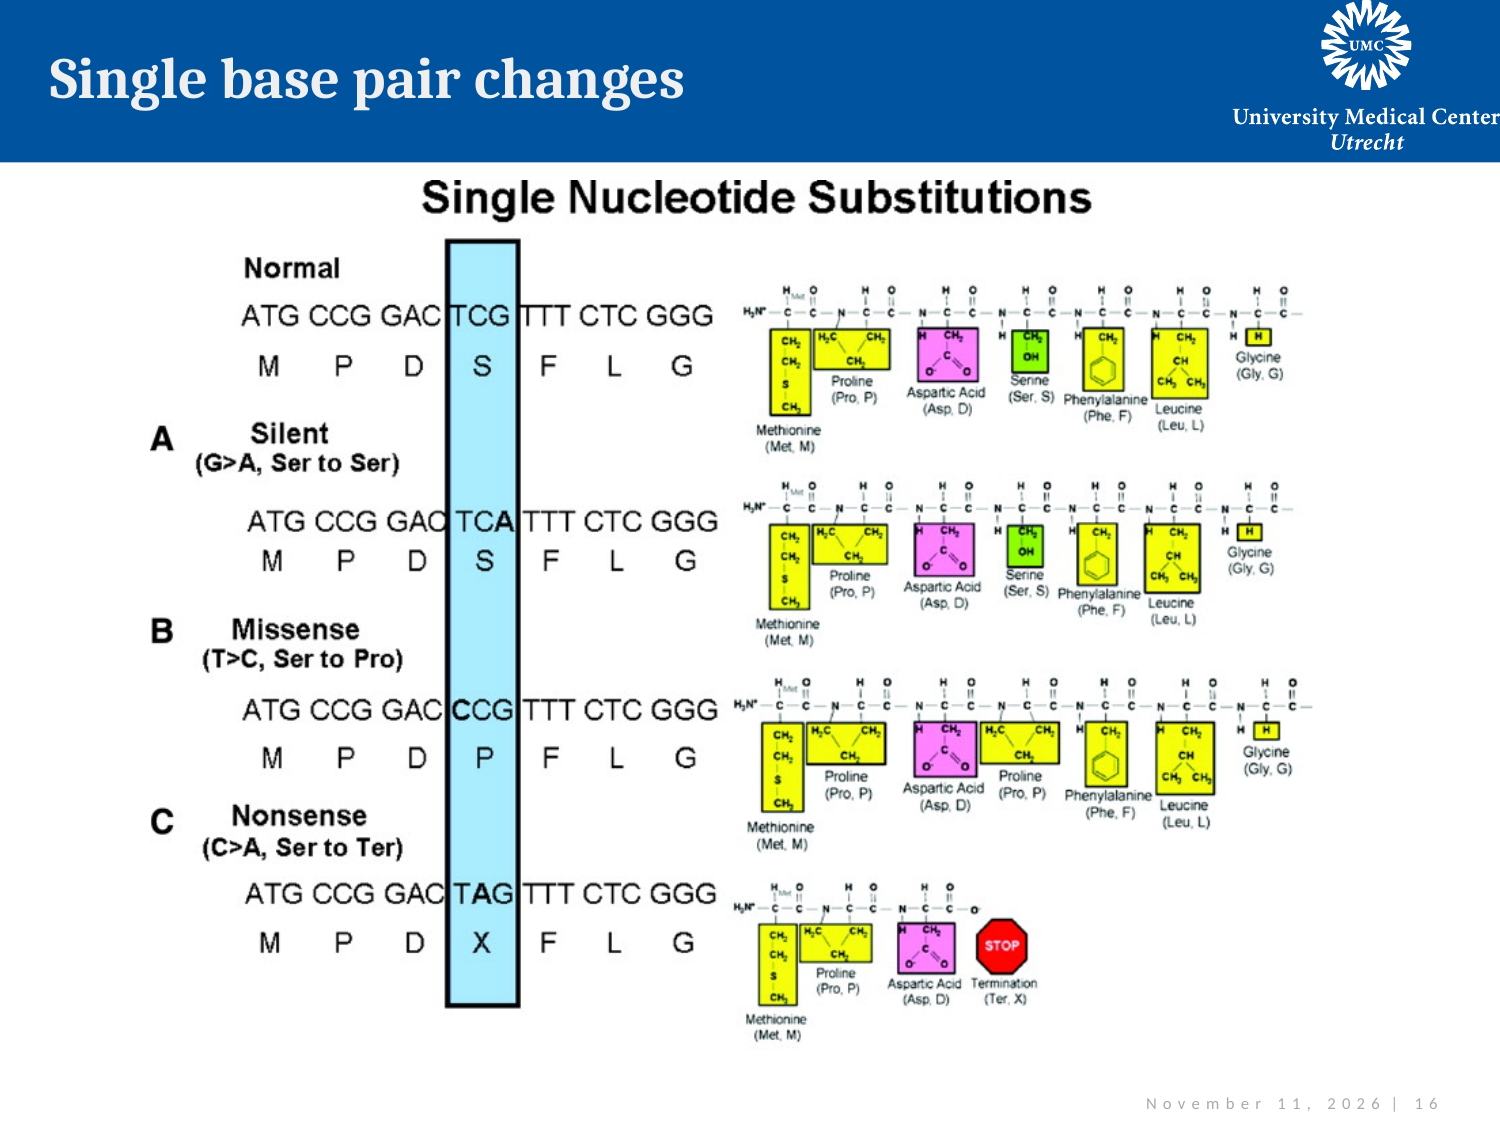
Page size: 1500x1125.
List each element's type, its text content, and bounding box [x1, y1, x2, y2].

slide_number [1068, 1087, 1453, 1118]
picture [149, 180, 1313, 1051]
title Single base pair changes [34, 0, 1238, 151]
